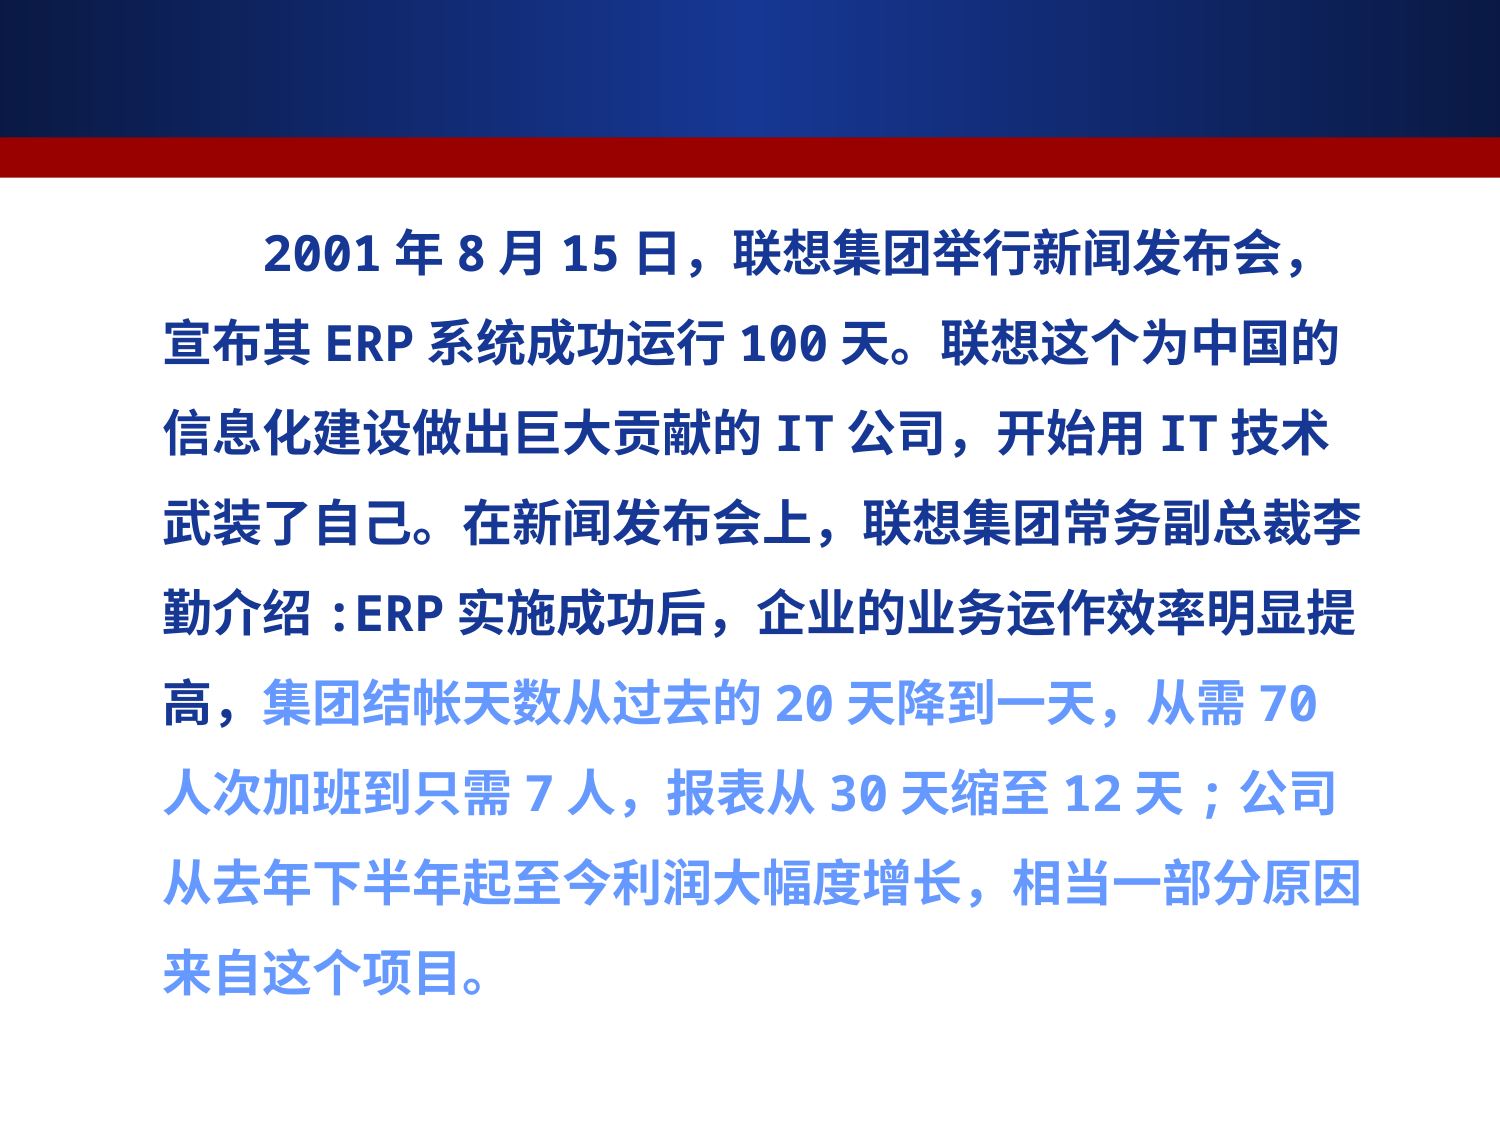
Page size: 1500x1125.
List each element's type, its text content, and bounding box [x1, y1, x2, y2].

text_box 2001年8月15日，联想集团举行新闻发布会，宣布其ERP系统成功运行100天。联想这个为中国的信息化建设做出巨大贡献的IT公司，开始用IT技术武装了自己。在新闻发布会上，联想集团常务副总裁李勤介绍:ERP实施成功后，企业的业务运作效率明显提高，集团结帐天数从过去的20天降到一天，从需70人次加班到只需7人，报表从30天缩至12天;公司从去年下半年起至今利润大幅度增长，相当一部分原因来自这个项目。 [147, 184, 1388, 1010]
